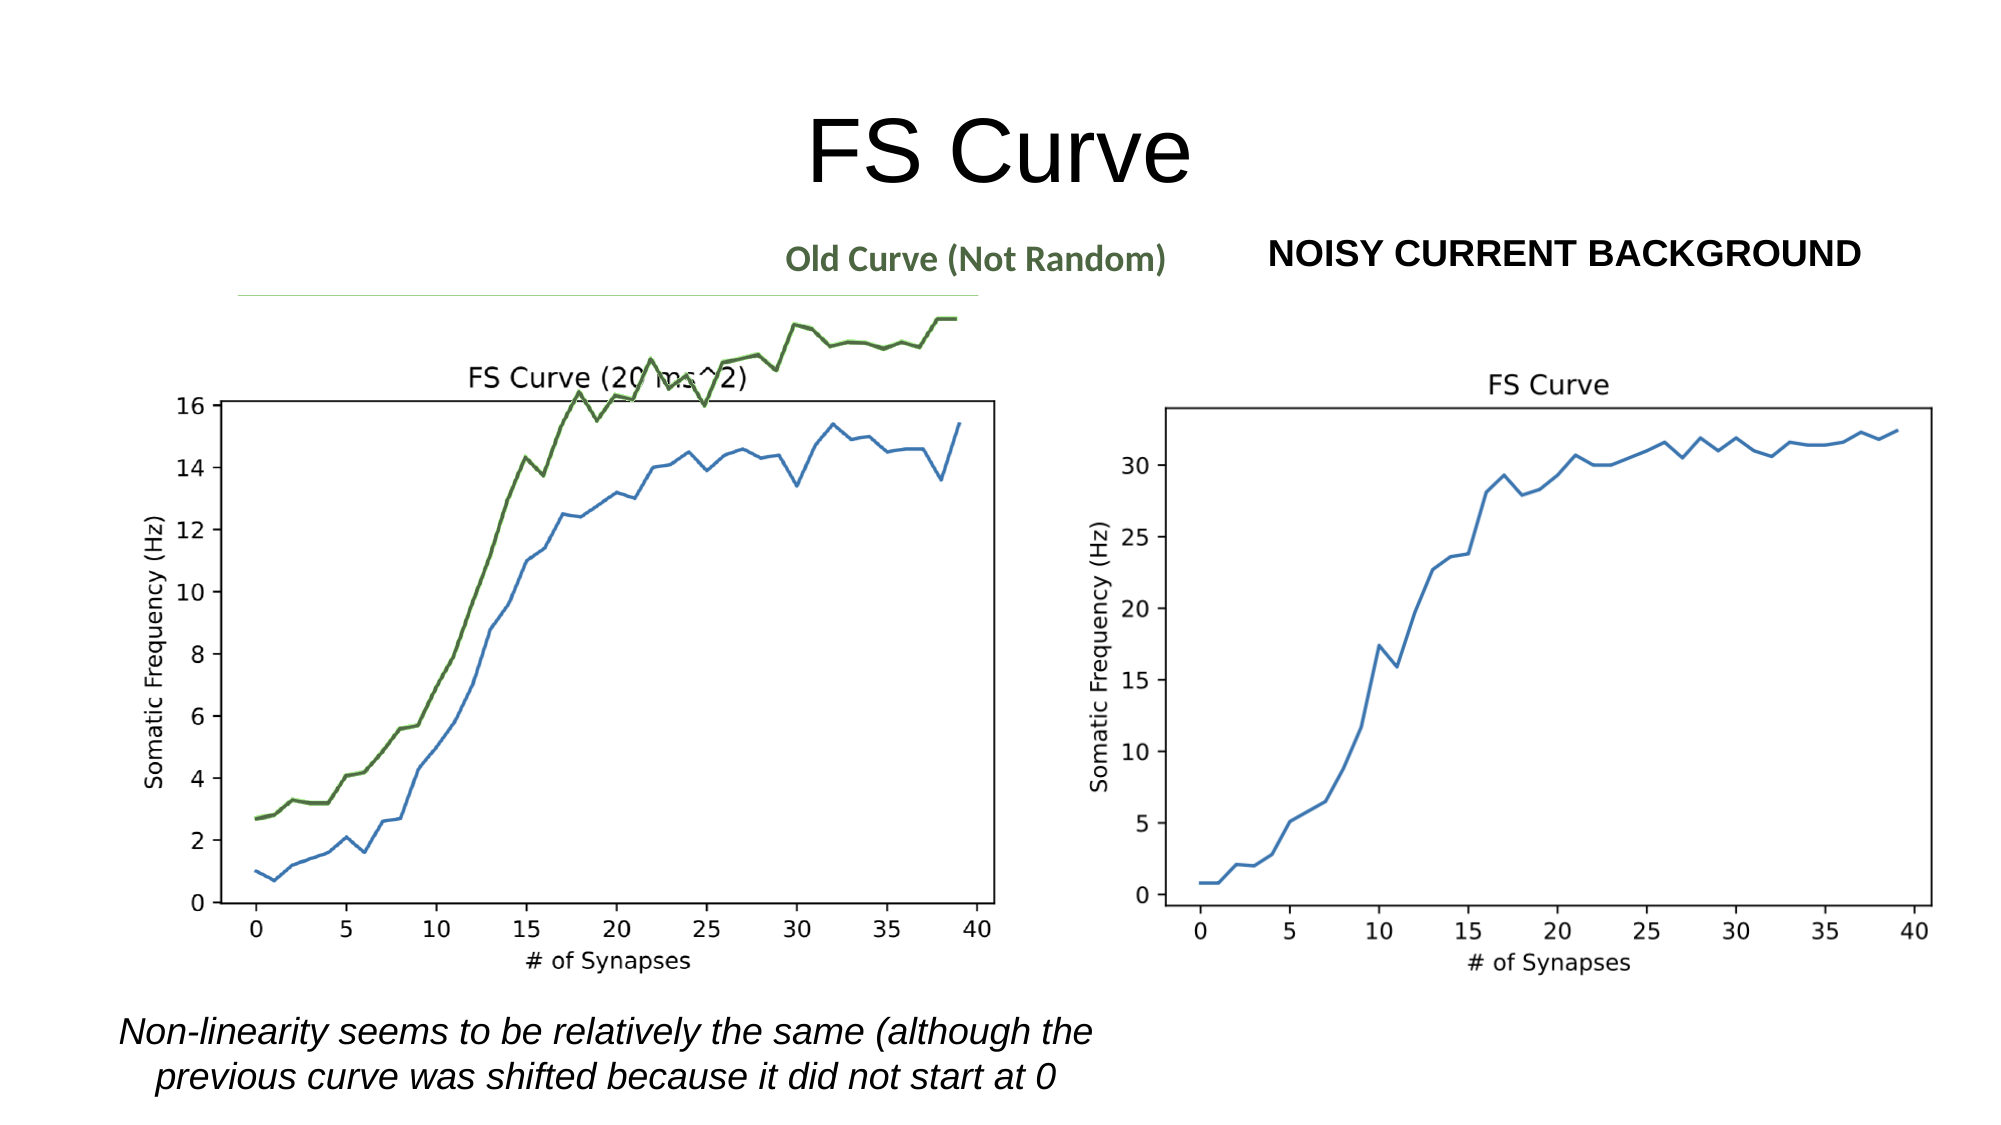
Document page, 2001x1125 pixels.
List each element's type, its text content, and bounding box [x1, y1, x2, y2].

text_box NOISY CURRENT BACKGROUND [1178, 221, 1952, 282]
title FS Curve [137, 44, 1863, 262]
picture [102, 295, 1038, 993]
text_box Non-linearity seems to be relatively the same (although the previous curve was shifted because it did not start at 0 [99, 1000, 1113, 1105]
text_box Old Curve (Not Random) [770, 227, 1186, 287]
picture [1078, 347, 1970, 989]
